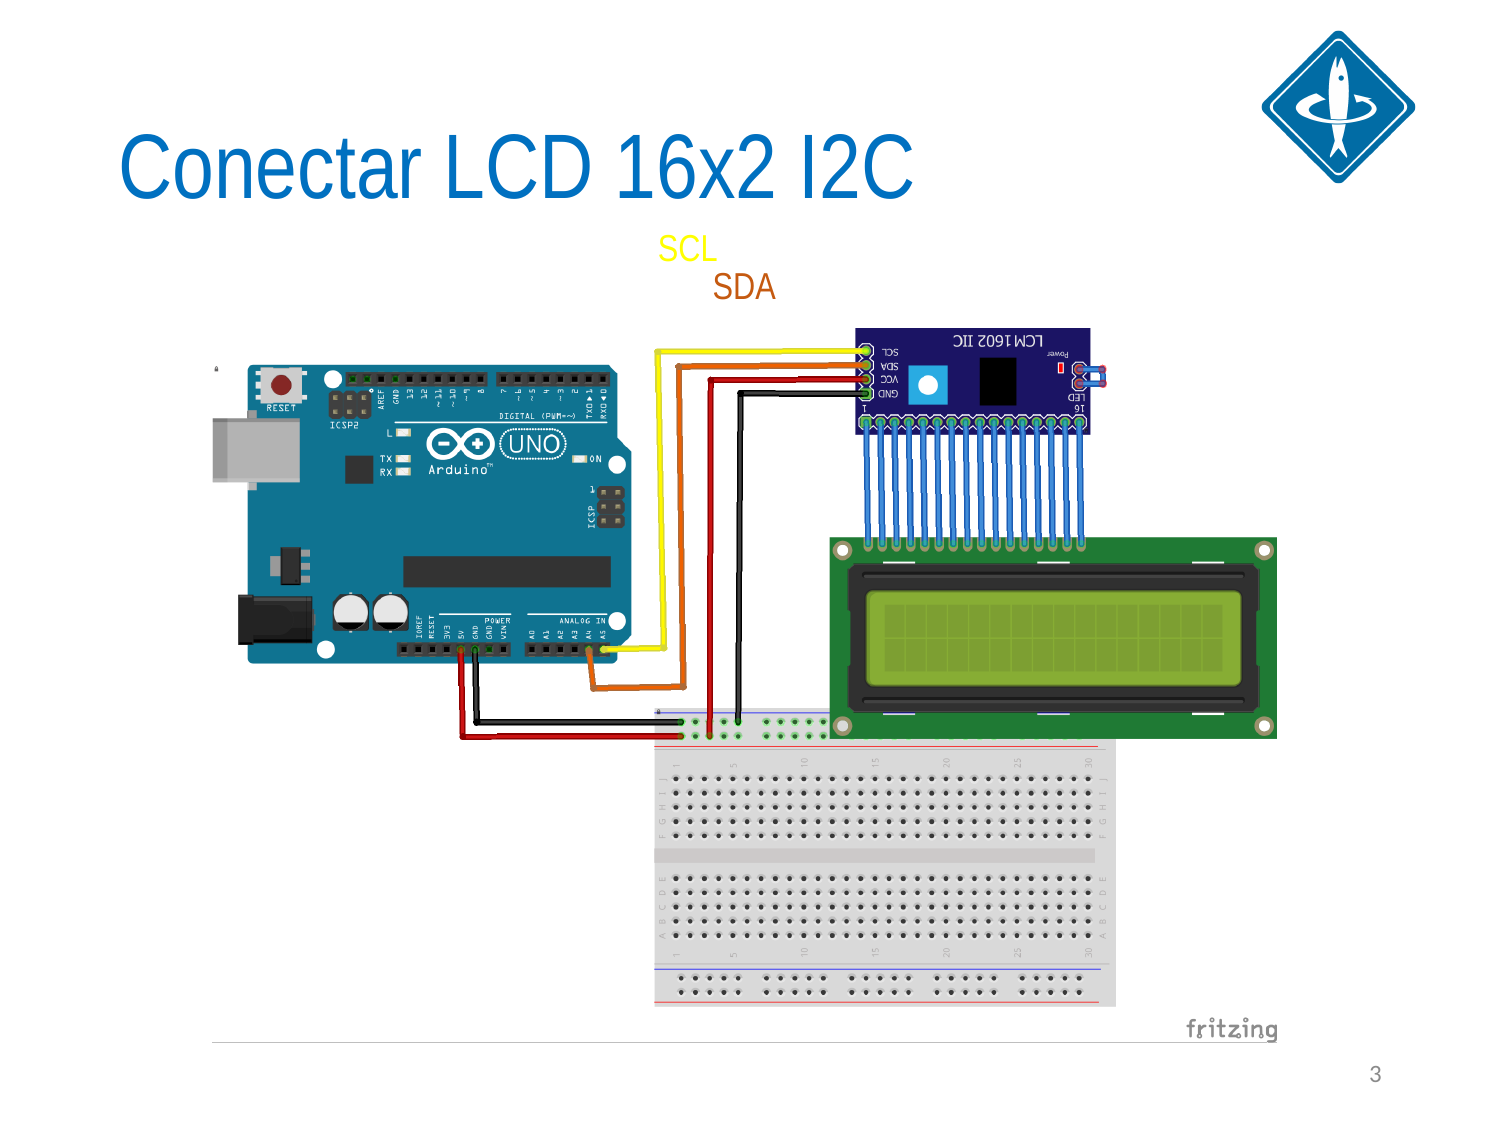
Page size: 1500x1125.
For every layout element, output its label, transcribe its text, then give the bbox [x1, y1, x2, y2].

text_box SDA [697, 254, 791, 315]
picture [1342, 111, 1416, 184]
picture [1261, 30, 1335, 103]
picture [1342, 30, 1416, 103]
picture [1271, 103, 1275, 113]
picture [1402, 103, 1406, 113]
picture [1297, 59, 1376, 155]
slide_number 3 [1059, 1042, 1397, 1103]
text_box SCL [643, 216, 733, 277]
title Conectar LCD 16x2 I2C [103, 59, 1397, 278]
picture [1261, 111, 1335, 184]
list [212, 328, 1277, 1043]
